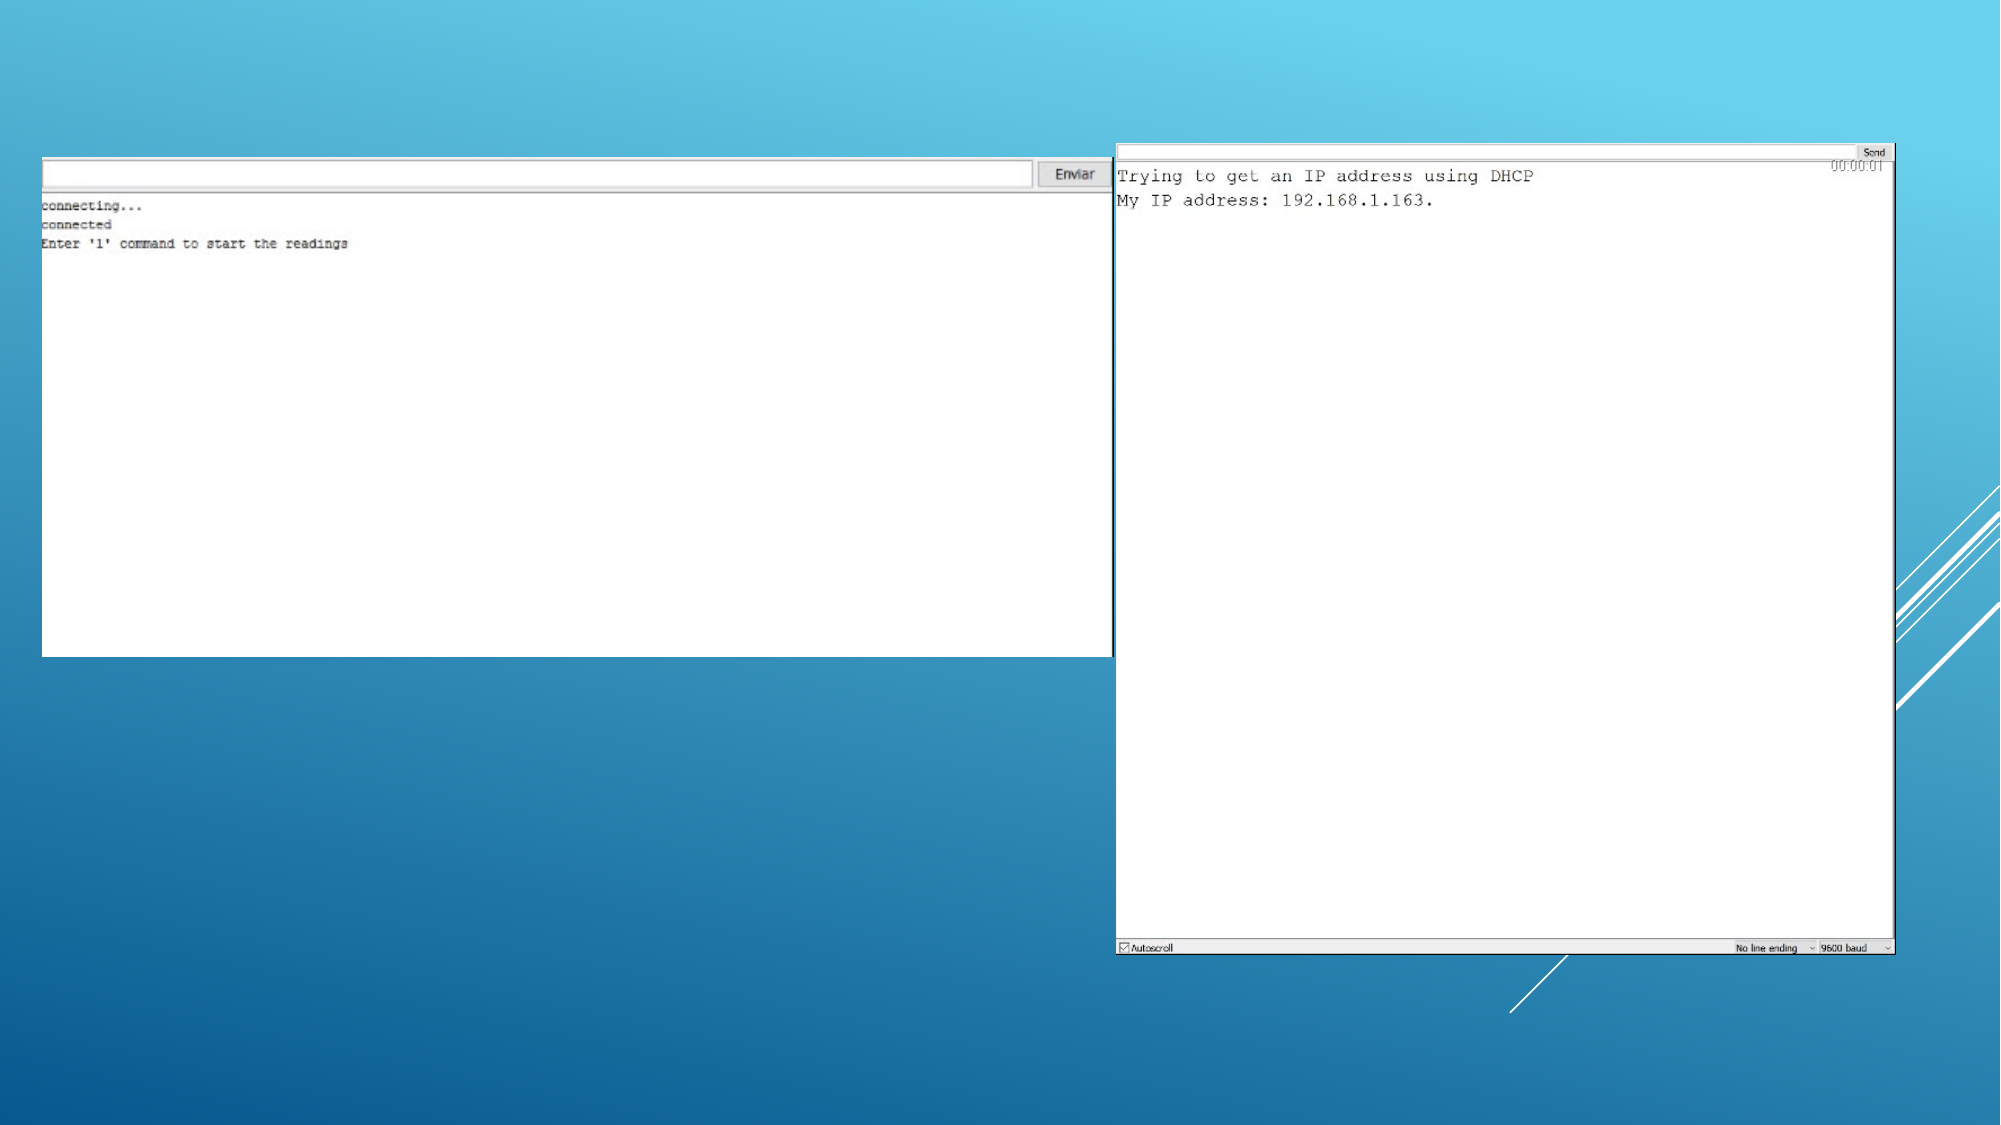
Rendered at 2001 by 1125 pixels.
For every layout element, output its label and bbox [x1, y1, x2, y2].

text_box [1115, 142, 1897, 956]
list [41, 156, 1115, 658]
